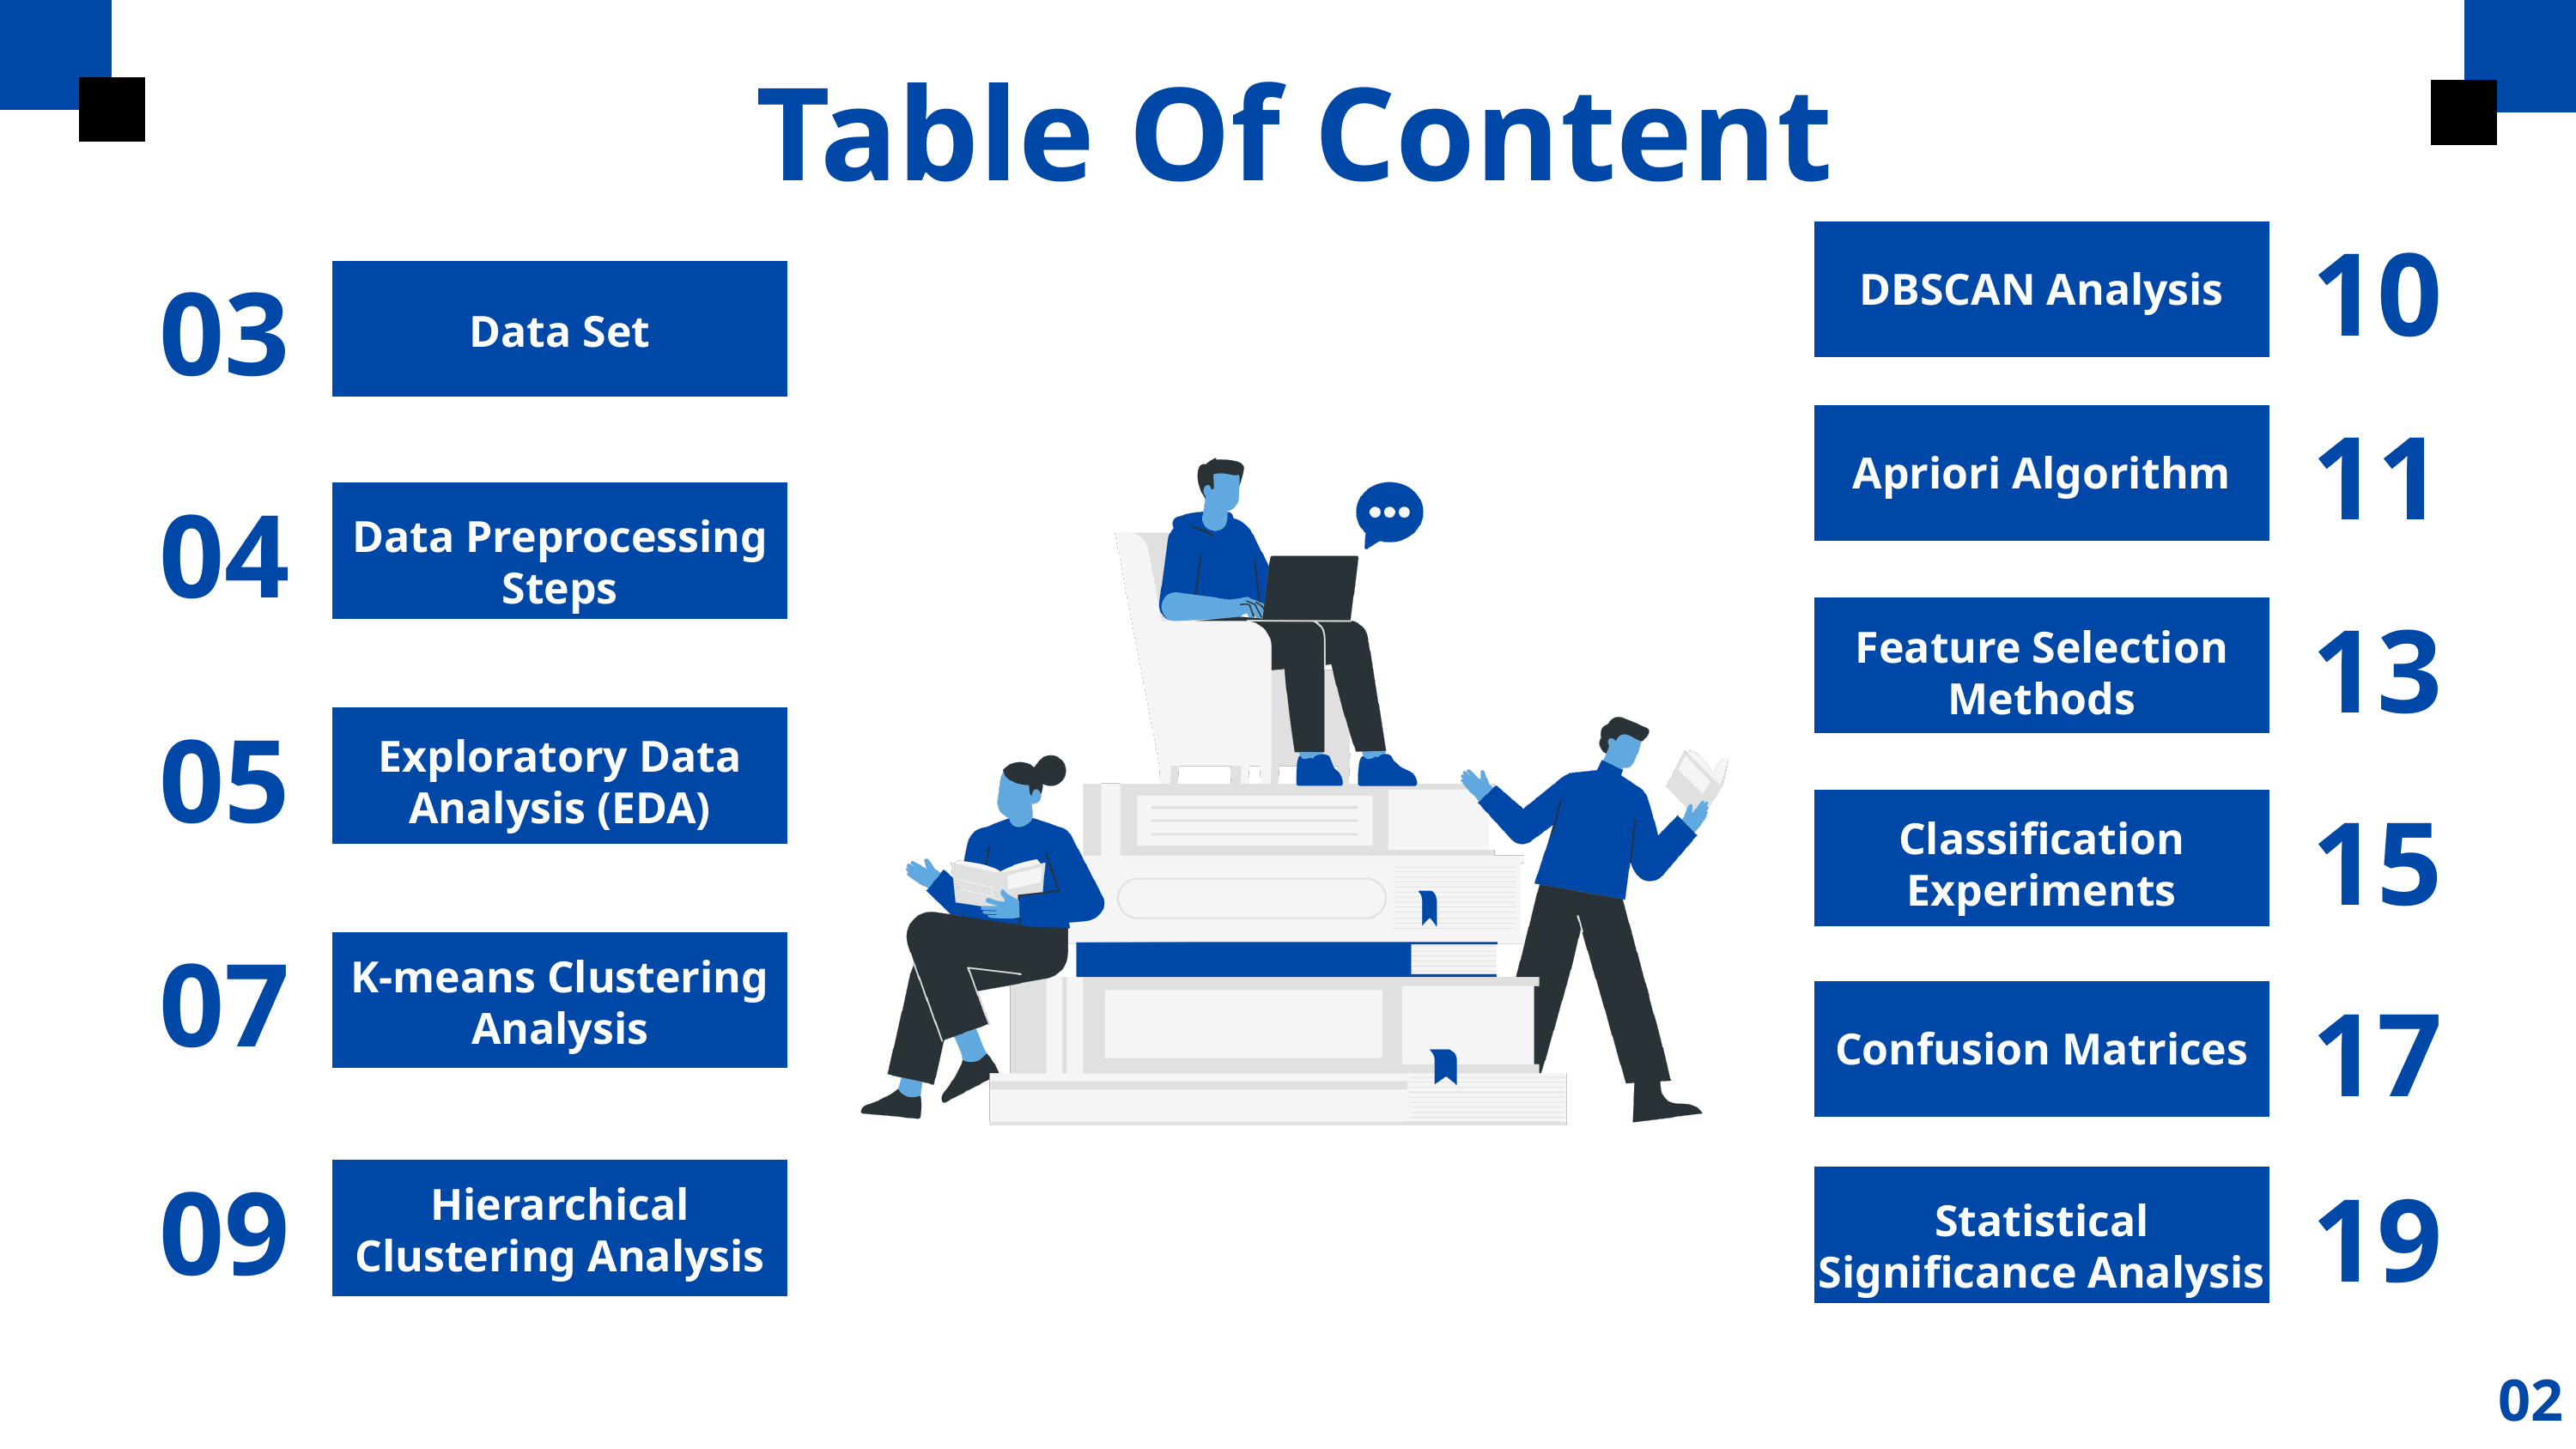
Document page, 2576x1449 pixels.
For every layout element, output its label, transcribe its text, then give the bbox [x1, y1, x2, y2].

text_box 04 [90, 483, 290, 621]
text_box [332, 1159, 788, 1296]
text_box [332, 260, 788, 397]
text_box [860, 456, 1729, 1125]
text_box 19 [2312, 1167, 2535, 1306]
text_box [1814, 1167, 2269, 1304]
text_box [1814, 404, 2269, 542]
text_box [1814, 980, 2269, 1118]
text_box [1814, 597, 2269, 734]
text_box 05 [90, 707, 290, 846]
text_box 09 [90, 1160, 290, 1298]
text_box 11 [2312, 405, 2535, 543]
text_box 13 [2312, 597, 2535, 736]
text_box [1814, 789, 2269, 926]
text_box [0, 0, 112, 110]
text_box 10 [2312, 221, 2535, 360]
text_box 15 [2312, 790, 2535, 928]
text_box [332, 706, 788, 844]
text_box 02 [2464, 1363, 2564, 1433]
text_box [2464, 0, 2576, 113]
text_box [332, 482, 788, 620]
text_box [78, 76, 145, 142]
text_box 03 [90, 261, 290, 399]
text_box 07 [90, 932, 290, 1070]
text_box 17 [2312, 981, 2535, 1119]
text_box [1814, 221, 2269, 358]
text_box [2431, 79, 2498, 145]
text_box Table Of Content [522, 52, 2068, 207]
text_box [332, 931, 788, 1069]
